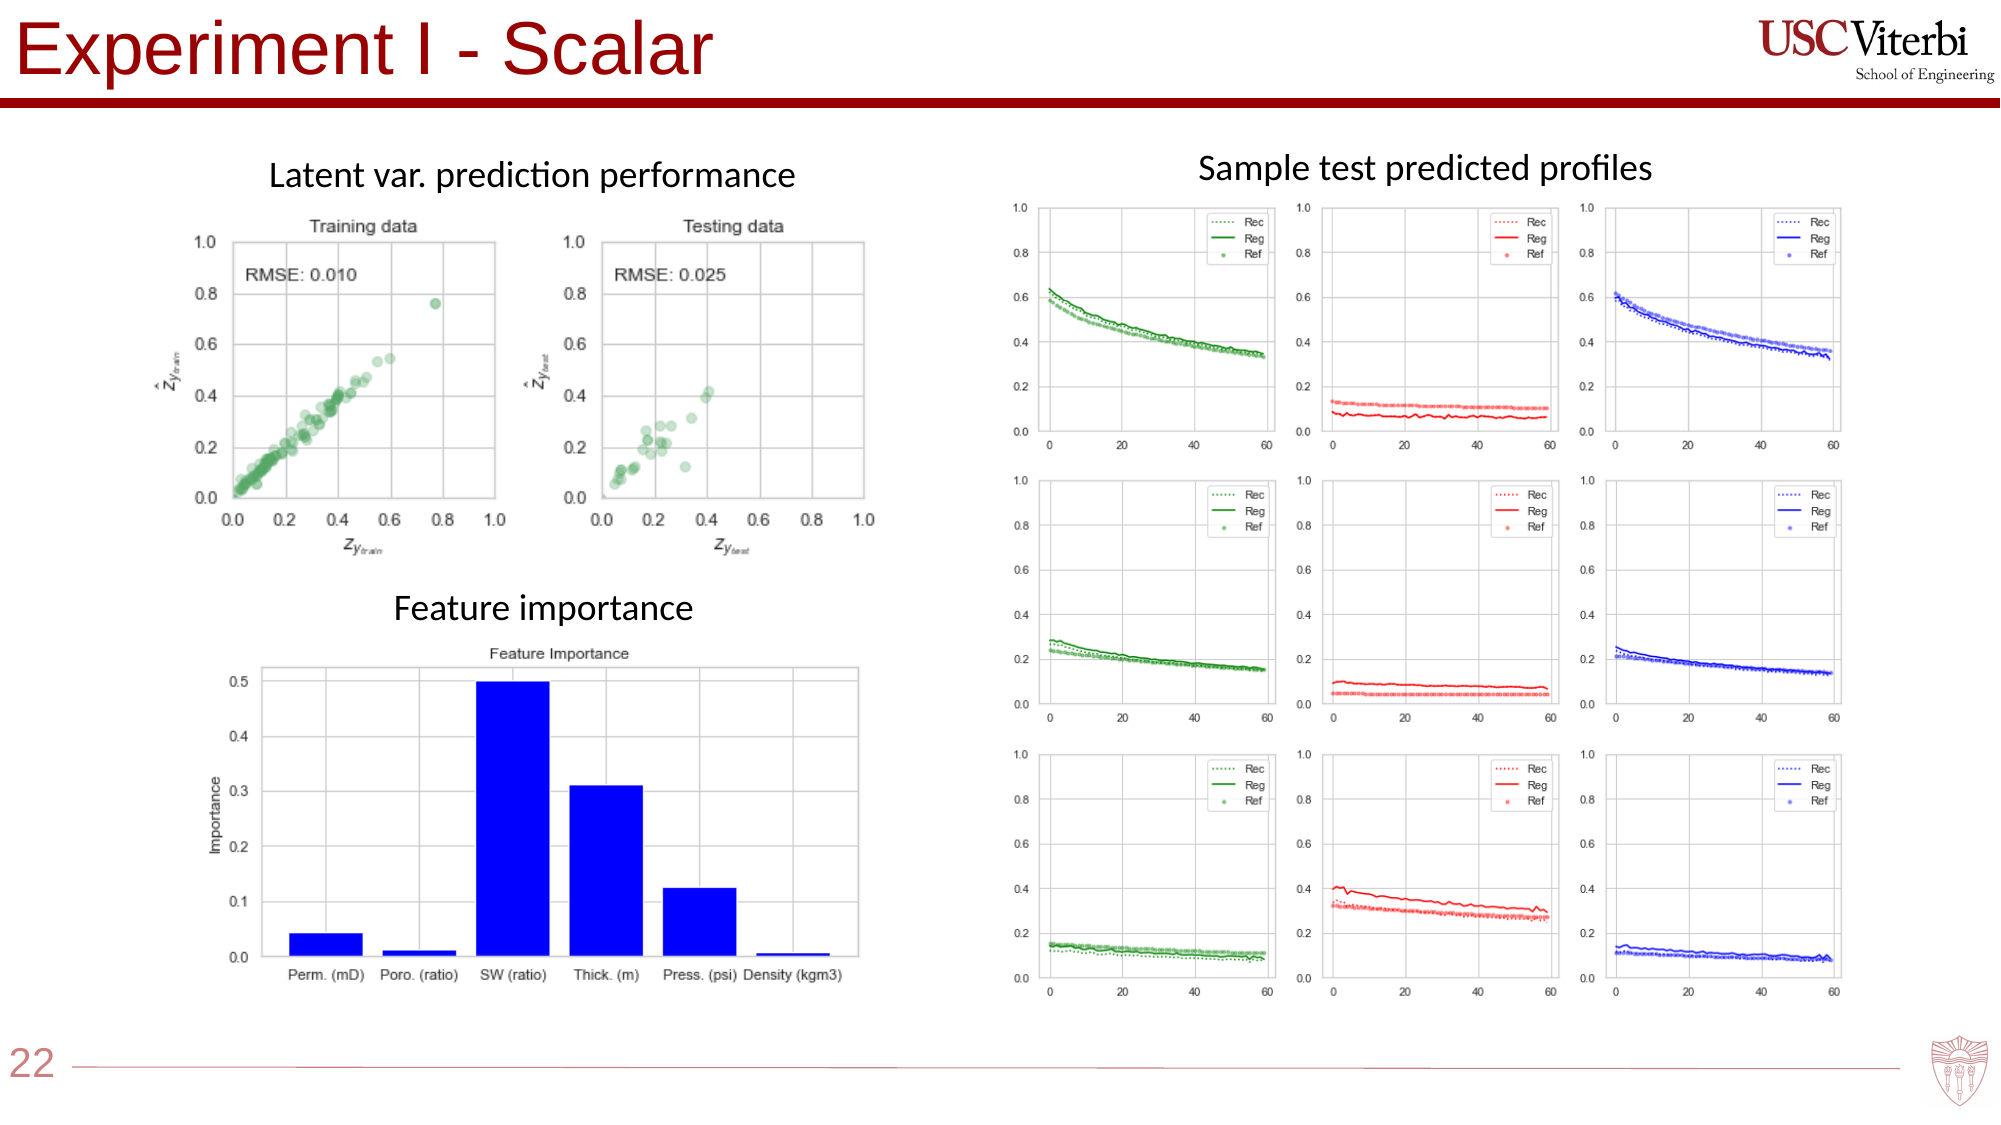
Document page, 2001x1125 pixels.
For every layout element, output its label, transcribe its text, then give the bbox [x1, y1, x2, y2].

picture [1756, 11, 2000, 88]
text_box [145, 142, 887, 570]
text_box Experiment I - Scalar [0, 0, 1668, 98]
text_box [907, 135, 1945, 1005]
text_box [200, 575, 866, 992]
